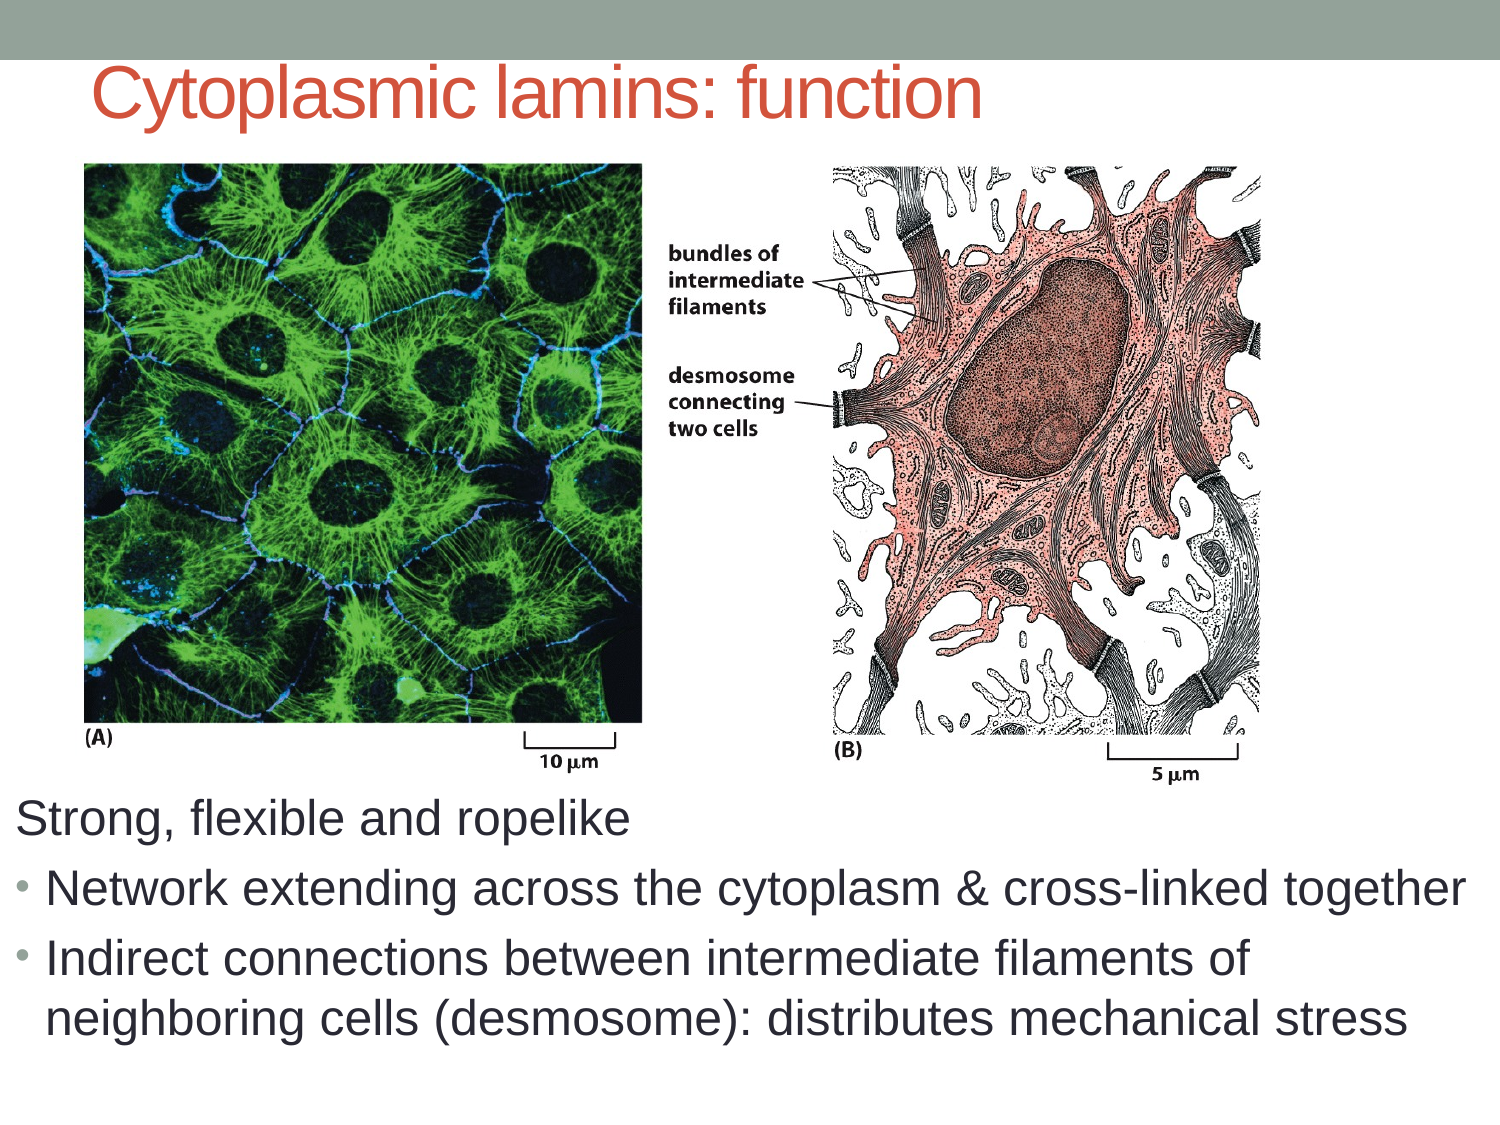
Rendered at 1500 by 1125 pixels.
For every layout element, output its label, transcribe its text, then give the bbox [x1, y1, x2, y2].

title Cytoplasmic lamins: function [75, 11, 1425, 174]
picture [74, 156, 1266, 789]
list Strong, flexible and ropelike Network extending across the cytoplasm & cross-linked together Indirect connections between intermediate filaments of neighboring cells (desmosome): distributes mechanical stress [0, 777, 1486, 997]
